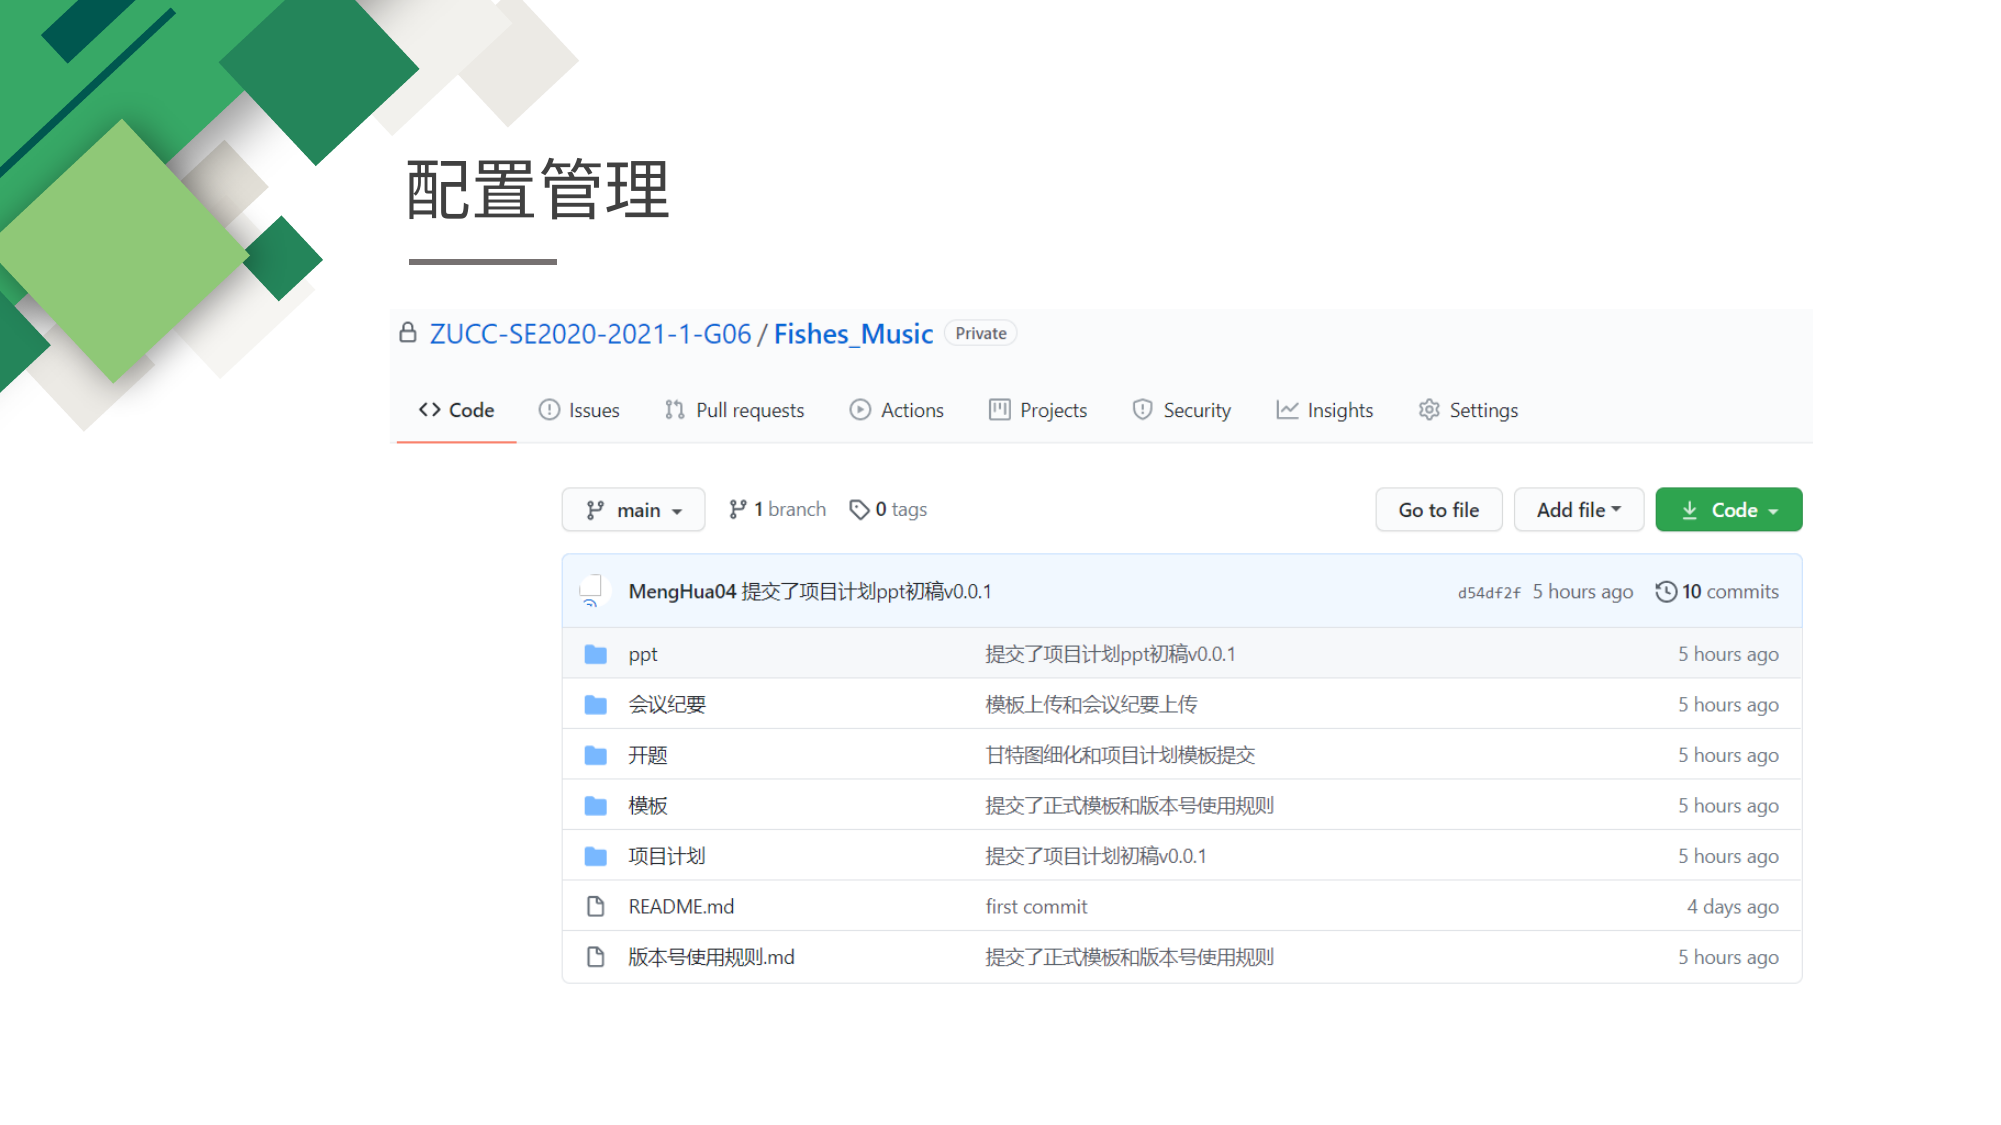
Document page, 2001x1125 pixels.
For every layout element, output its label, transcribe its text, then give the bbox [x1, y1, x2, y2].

text_box 配置管理 [390, 140, 1000, 235]
picture [389, 309, 1813, 1000]
